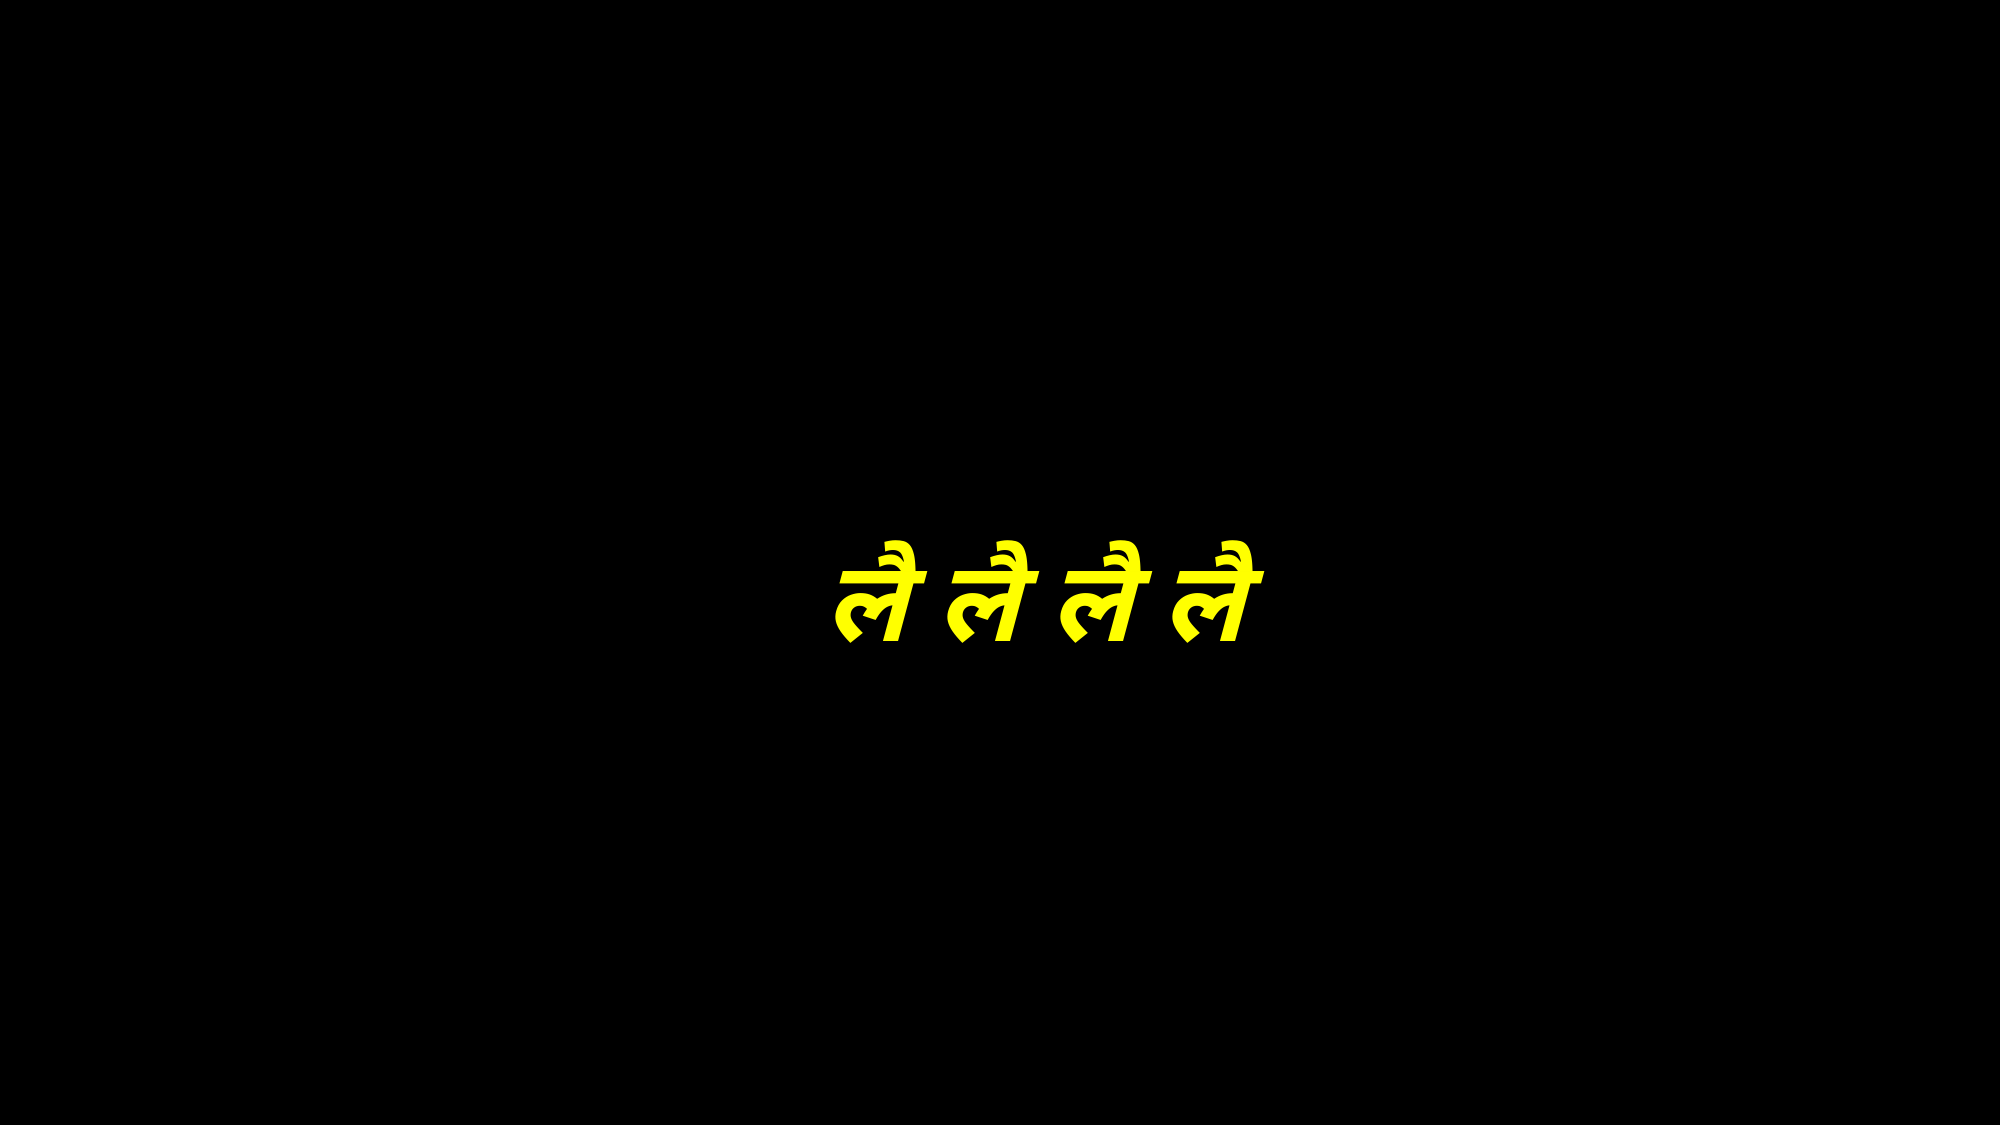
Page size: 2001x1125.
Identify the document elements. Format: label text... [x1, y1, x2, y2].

text_box लै लै लै लै [818, 455, 1251, 670]
